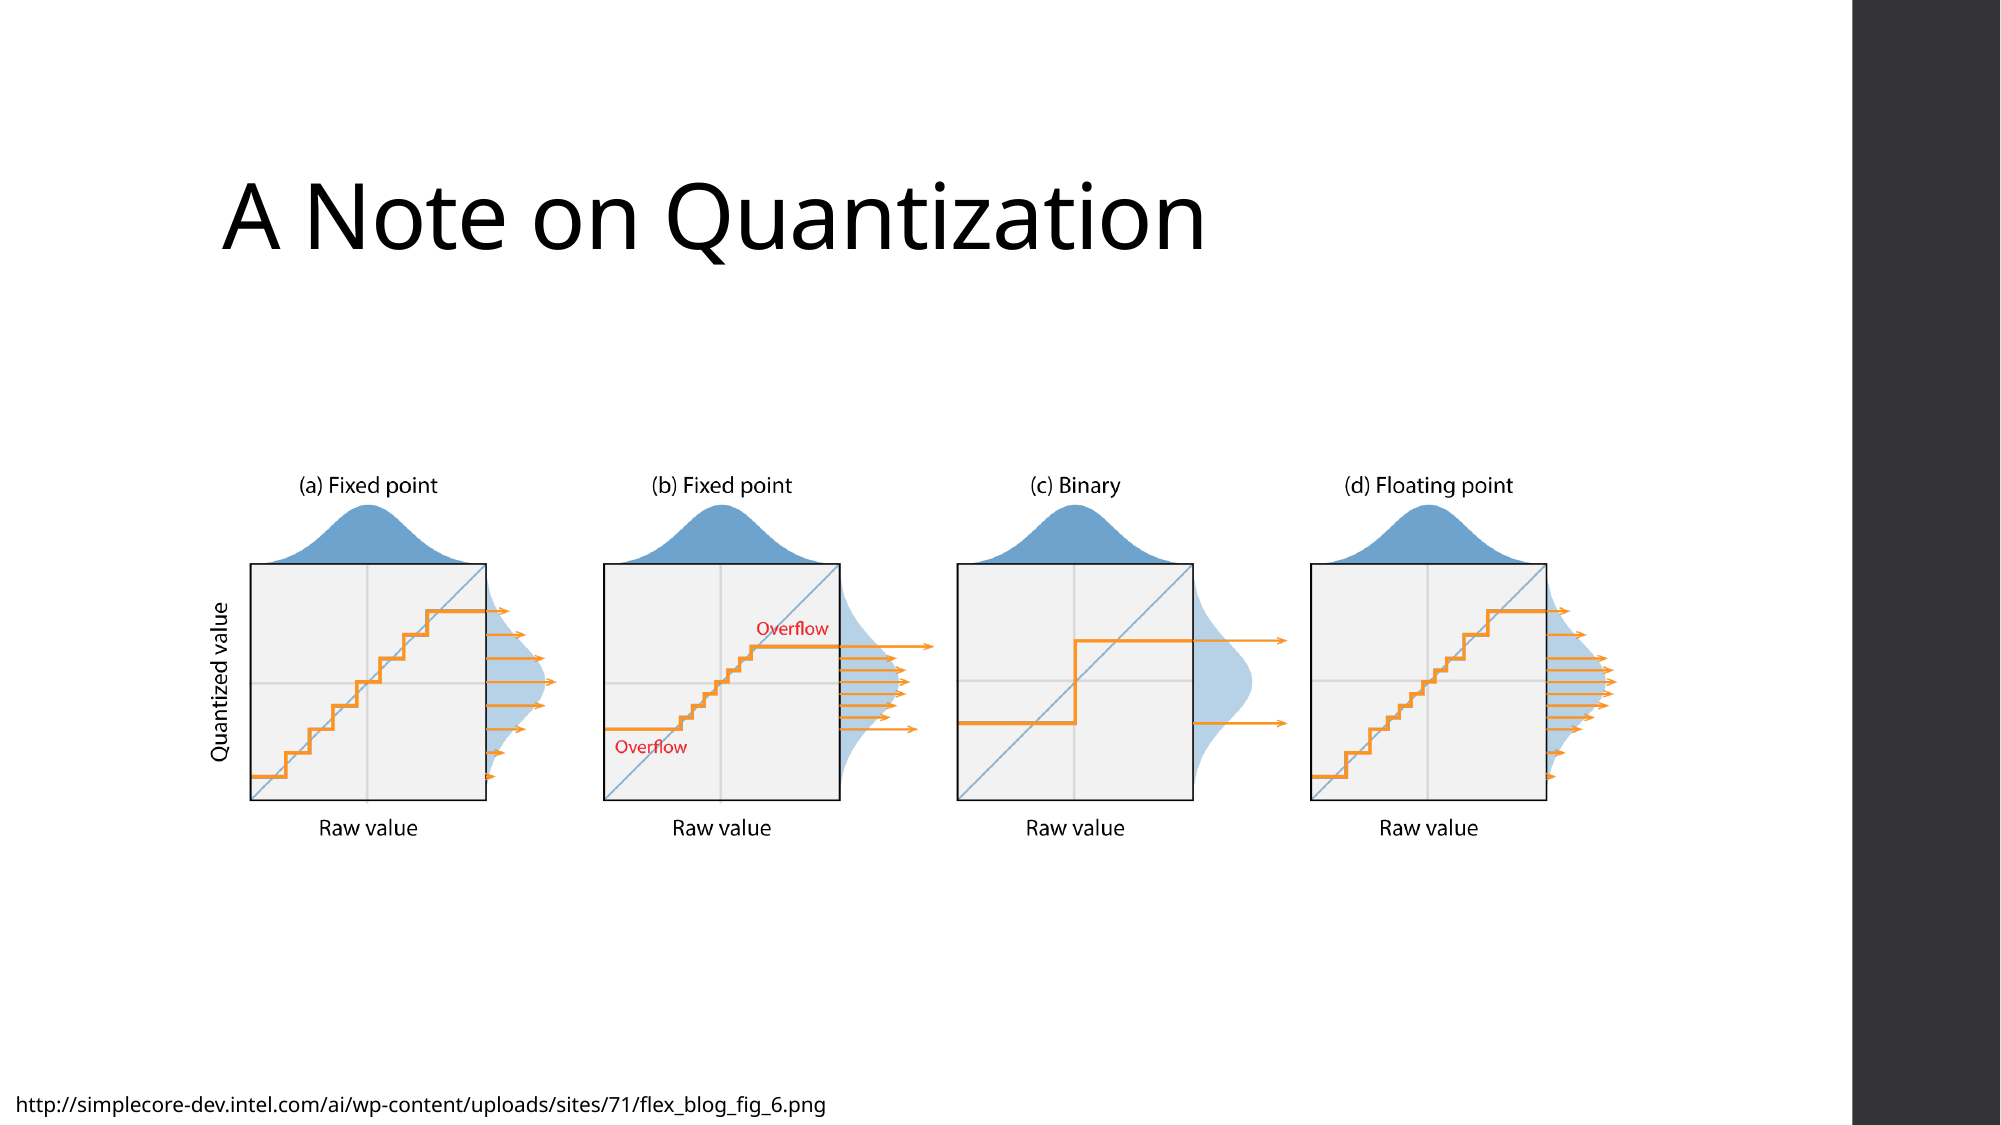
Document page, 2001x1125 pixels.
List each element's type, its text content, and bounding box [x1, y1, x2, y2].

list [206, 473, 1618, 841]
title A Note on Quantization [206, 60, 1797, 278]
text_box http://simplecore-dev.intel.com/ai/wp-content/uploads/sites/71/flex_blog_fig_6.png [0, 1084, 1002, 1125]
